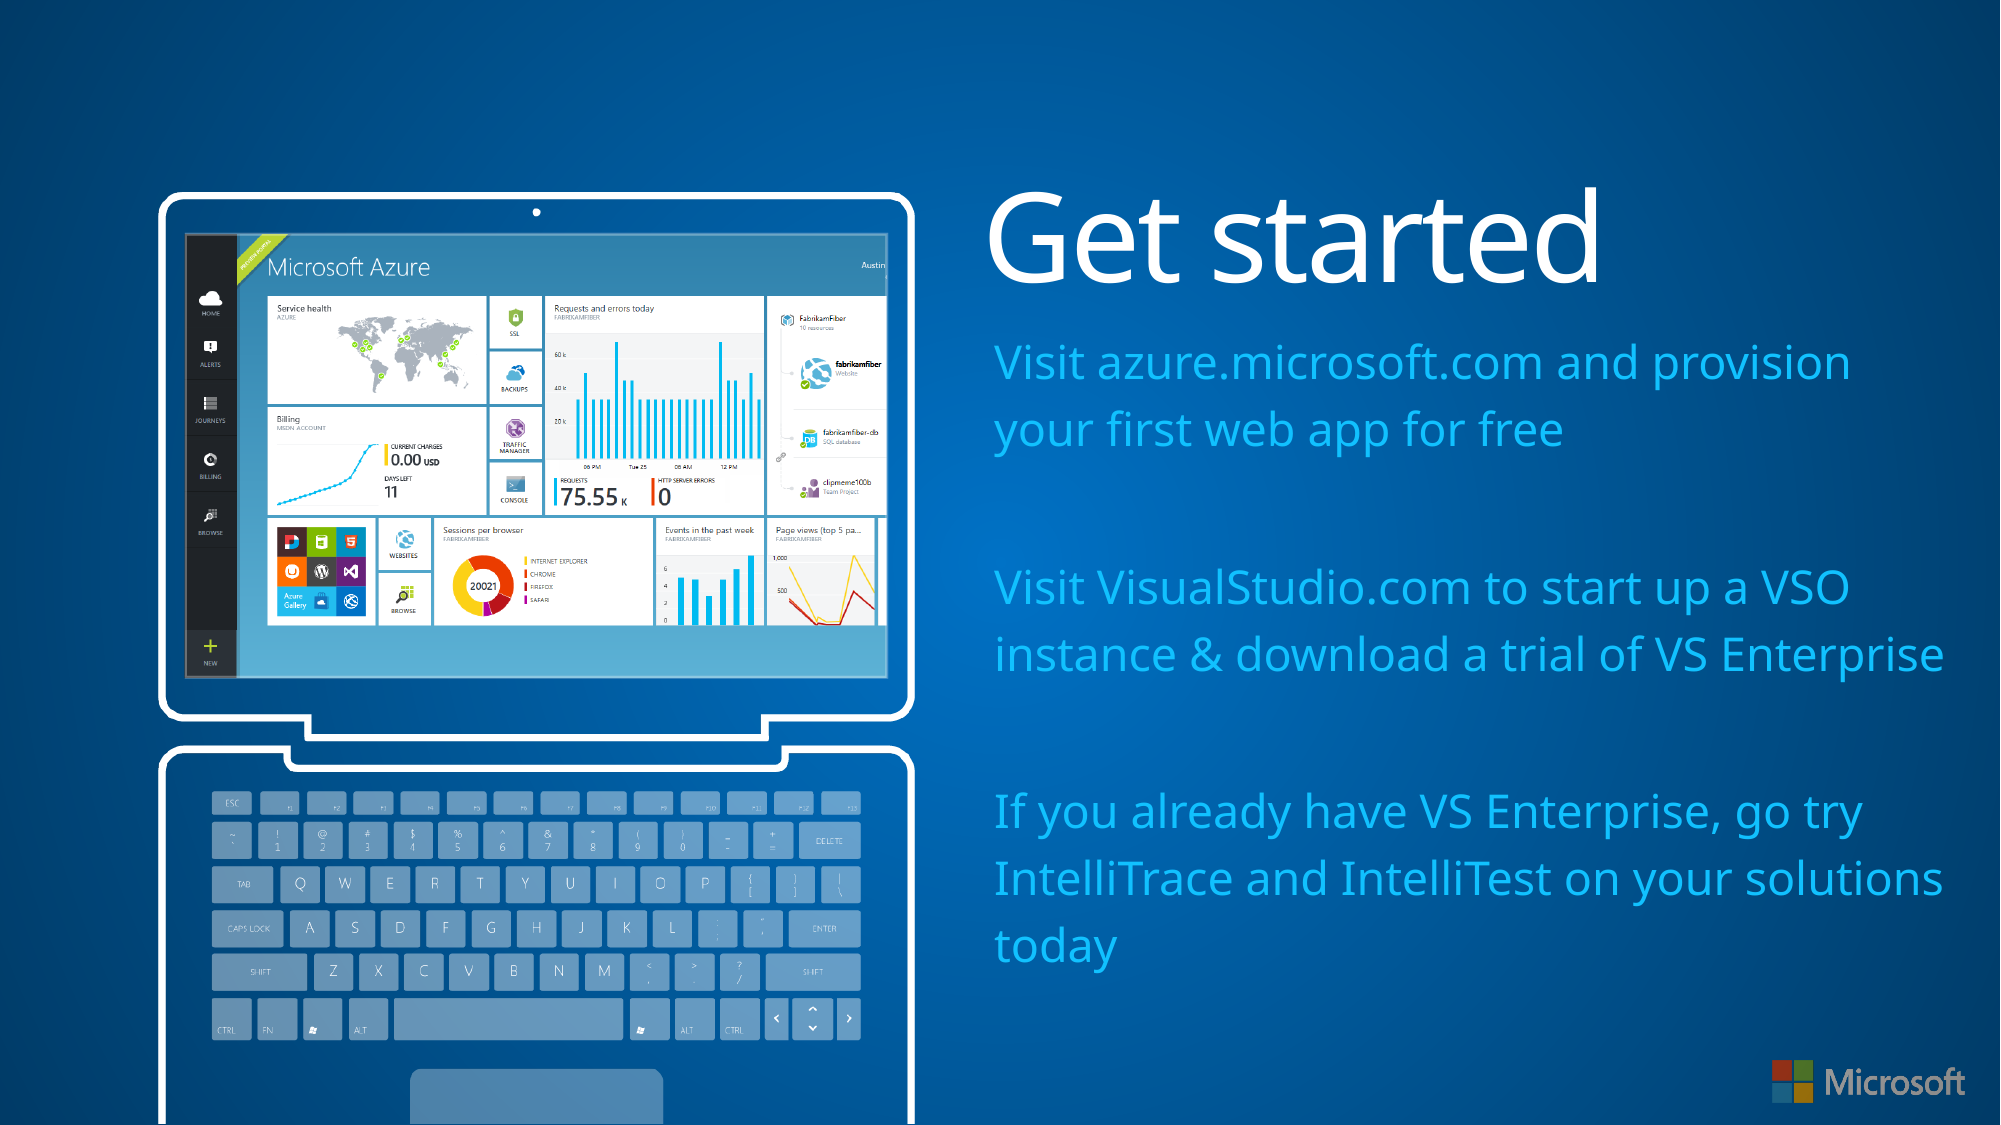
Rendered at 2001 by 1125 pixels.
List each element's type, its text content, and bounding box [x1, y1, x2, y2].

picture [1772, 1060, 1965, 1103]
text_box Get started [953, 144, 1915, 412]
text_box Visit azure.microsoft.com and provision your first web app for free Visit VisualStudio.com to start up a VSO instance & download a trial of VS Enterprise If you already have VS Enterprise, go try IntelliTrace and IntelliTest on your solutions today [979, 314, 1962, 1044]
picture [150, 184, 919, 1124]
